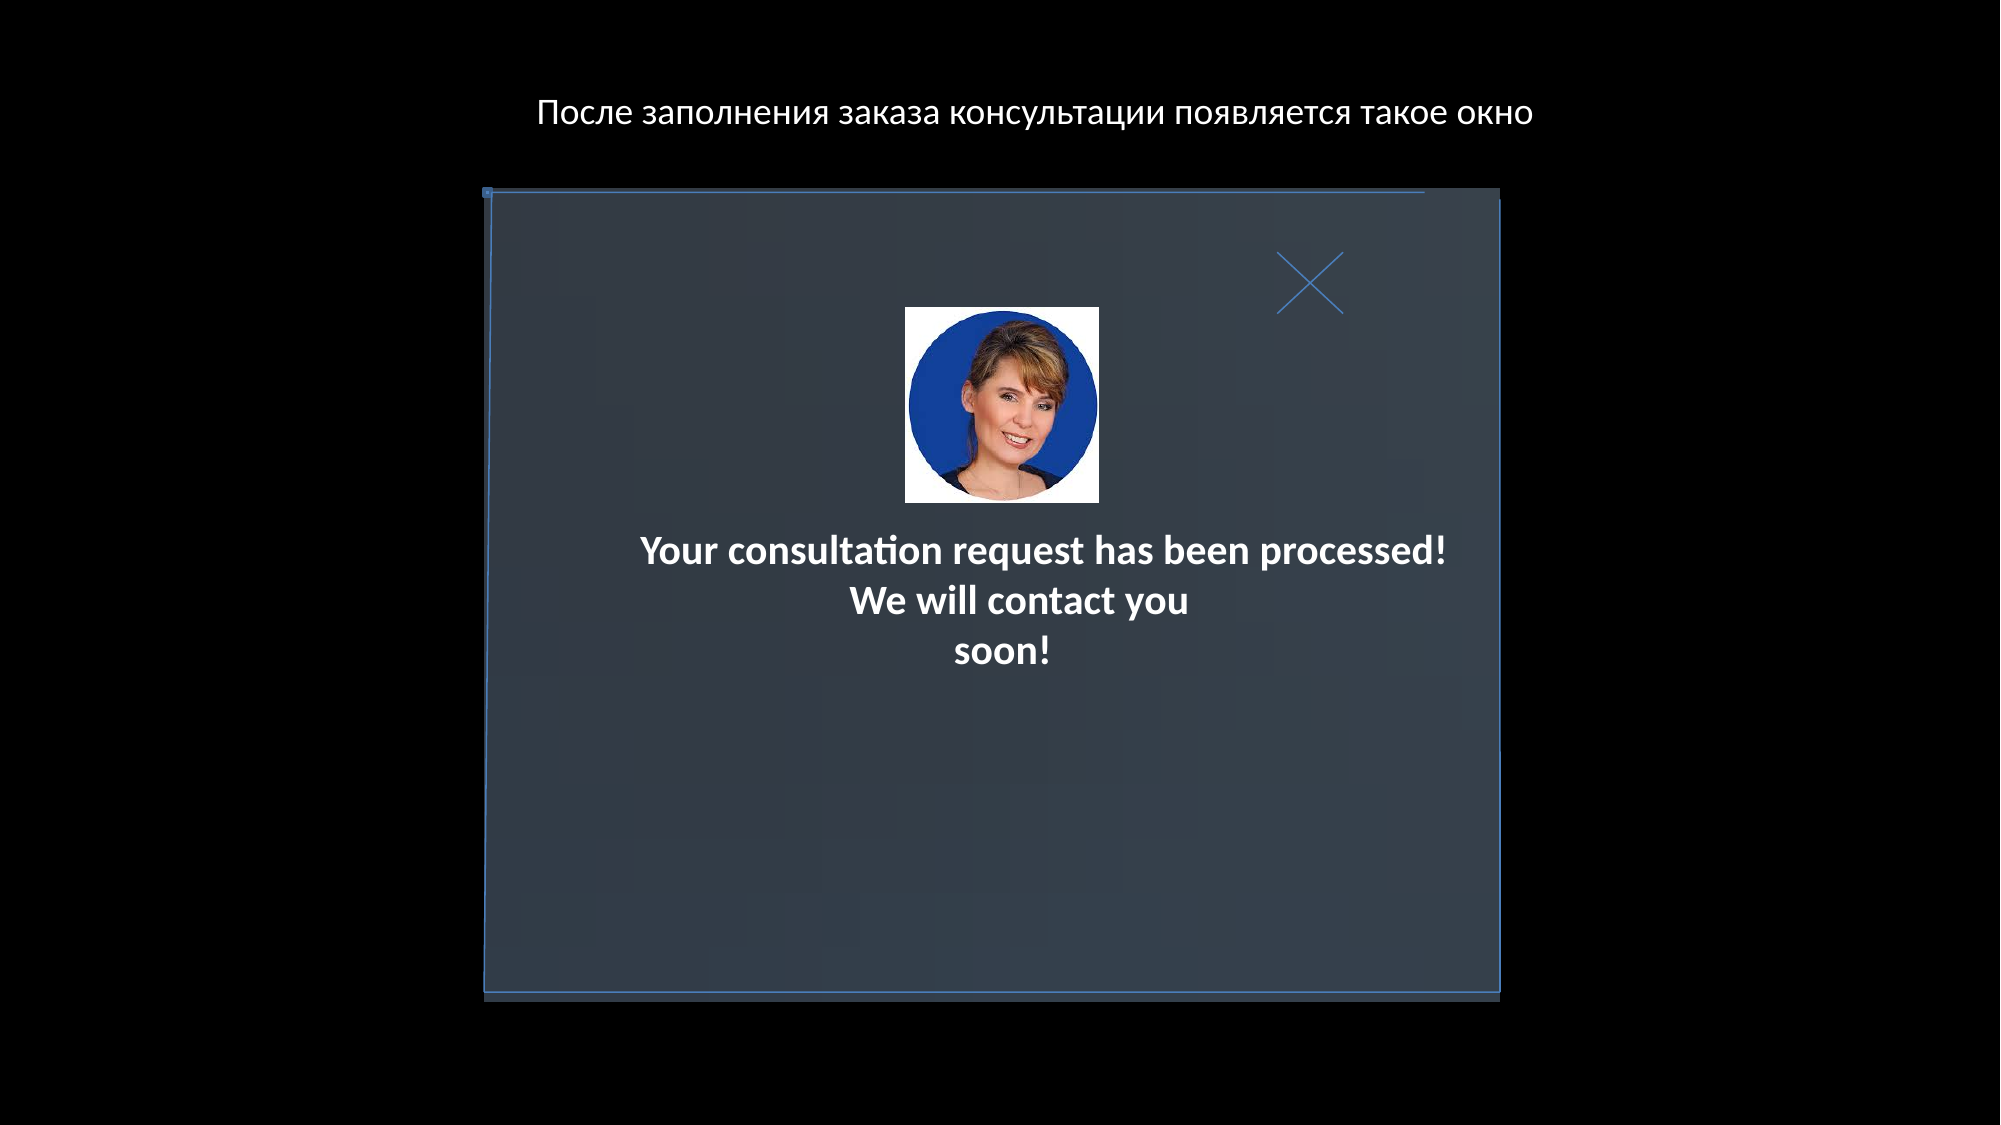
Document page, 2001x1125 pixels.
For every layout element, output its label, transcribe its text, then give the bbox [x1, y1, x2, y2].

picture [483, 188, 1501, 1003]
text_box После заполнения заказа консультации появляется такое окно [521, 79, 1550, 140]
